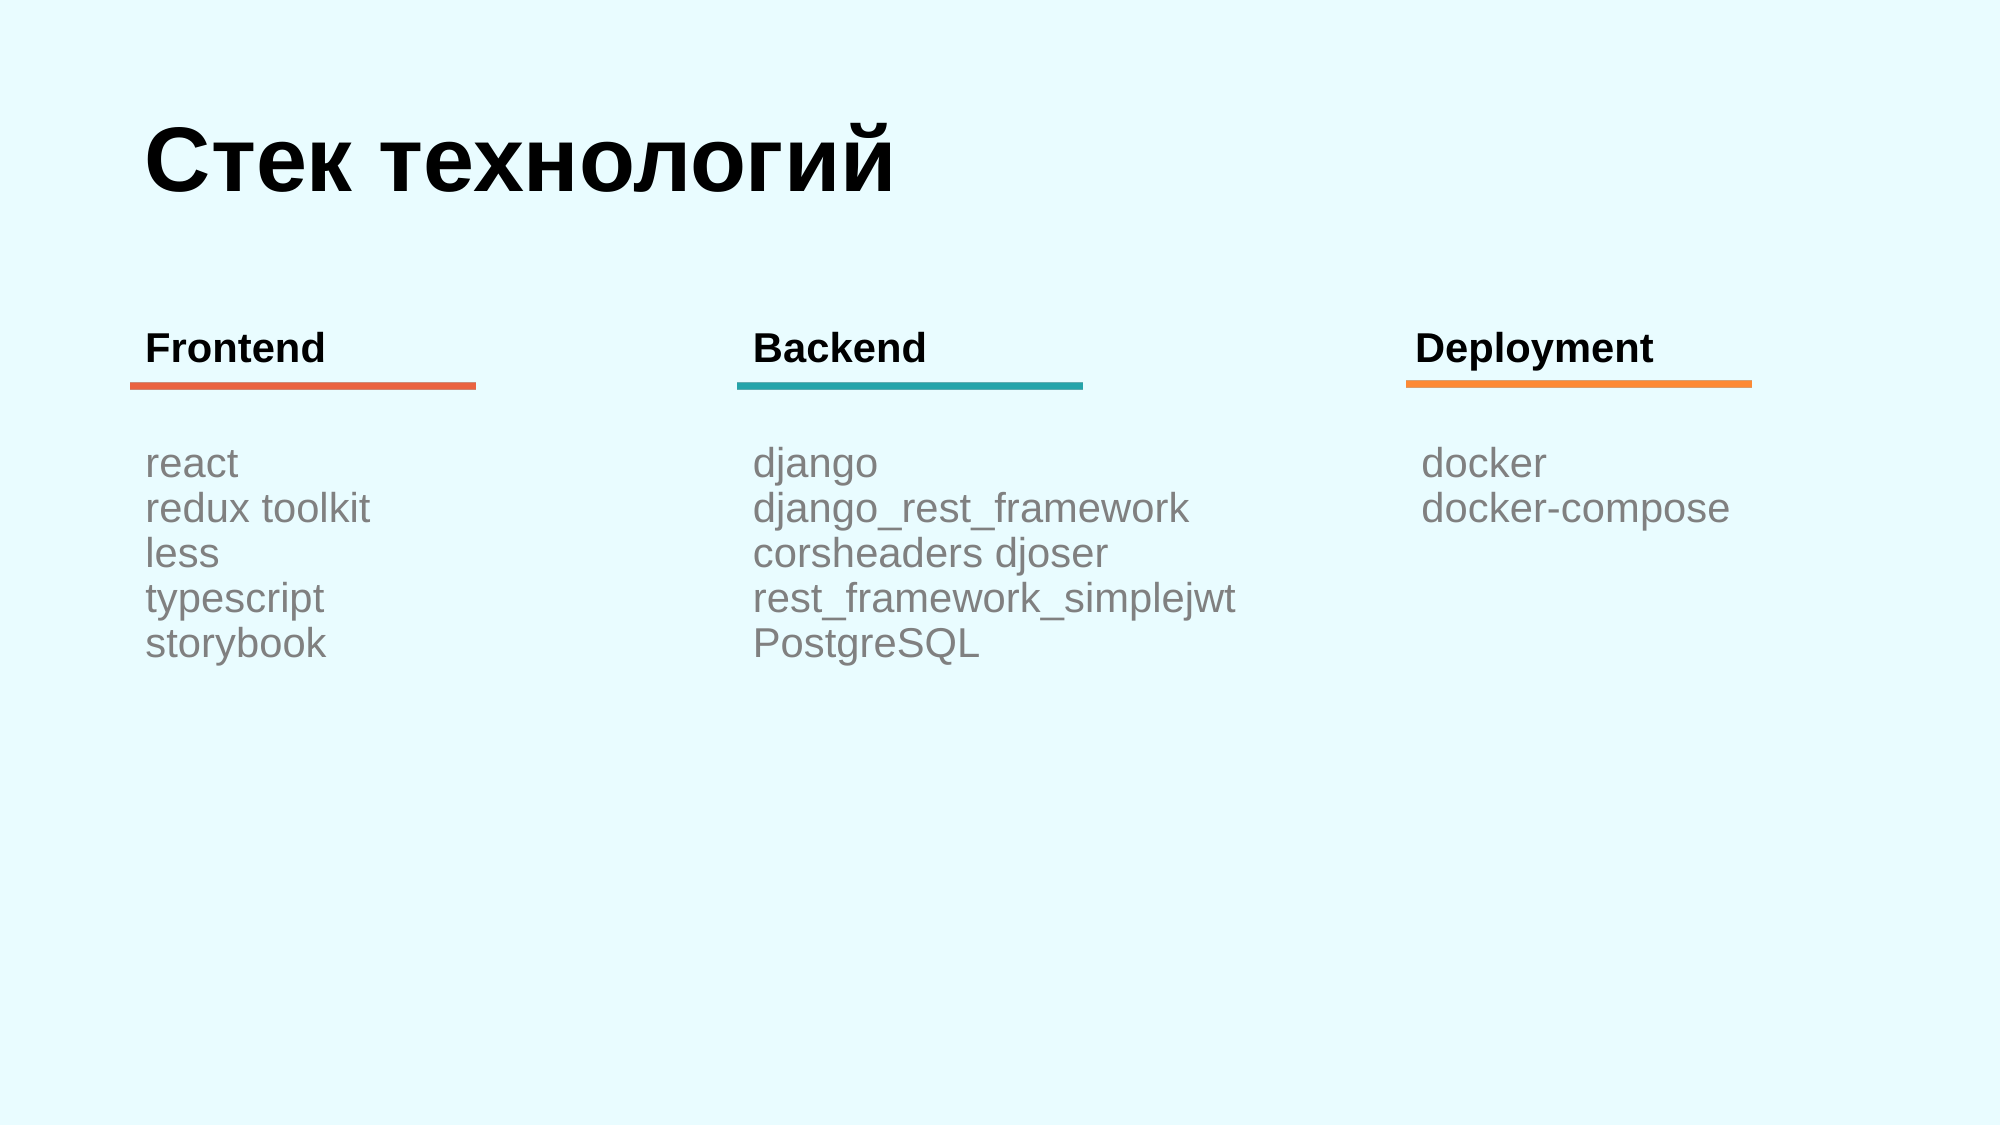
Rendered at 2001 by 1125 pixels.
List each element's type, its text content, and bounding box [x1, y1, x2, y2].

picture [1406, 380, 1752, 388]
text_box django django_rest_framework corsheaders djoser rest_framework_simplejwt PostgreSQL [737, 434, 1275, 774]
text_box docker docker-compose [1406, 434, 1943, 627]
picture [737, 382, 1083, 390]
picture [130, 382, 476, 390]
text_box react redux toolkit less typescript storybook [130, 434, 667, 774]
text_box Стек технологий [130, 110, 1869, 232]
text_box Deployment [1399, 319, 1887, 383]
text_box Frontend [130, 319, 651, 383]
text_box Backend [737, 319, 1225, 383]
